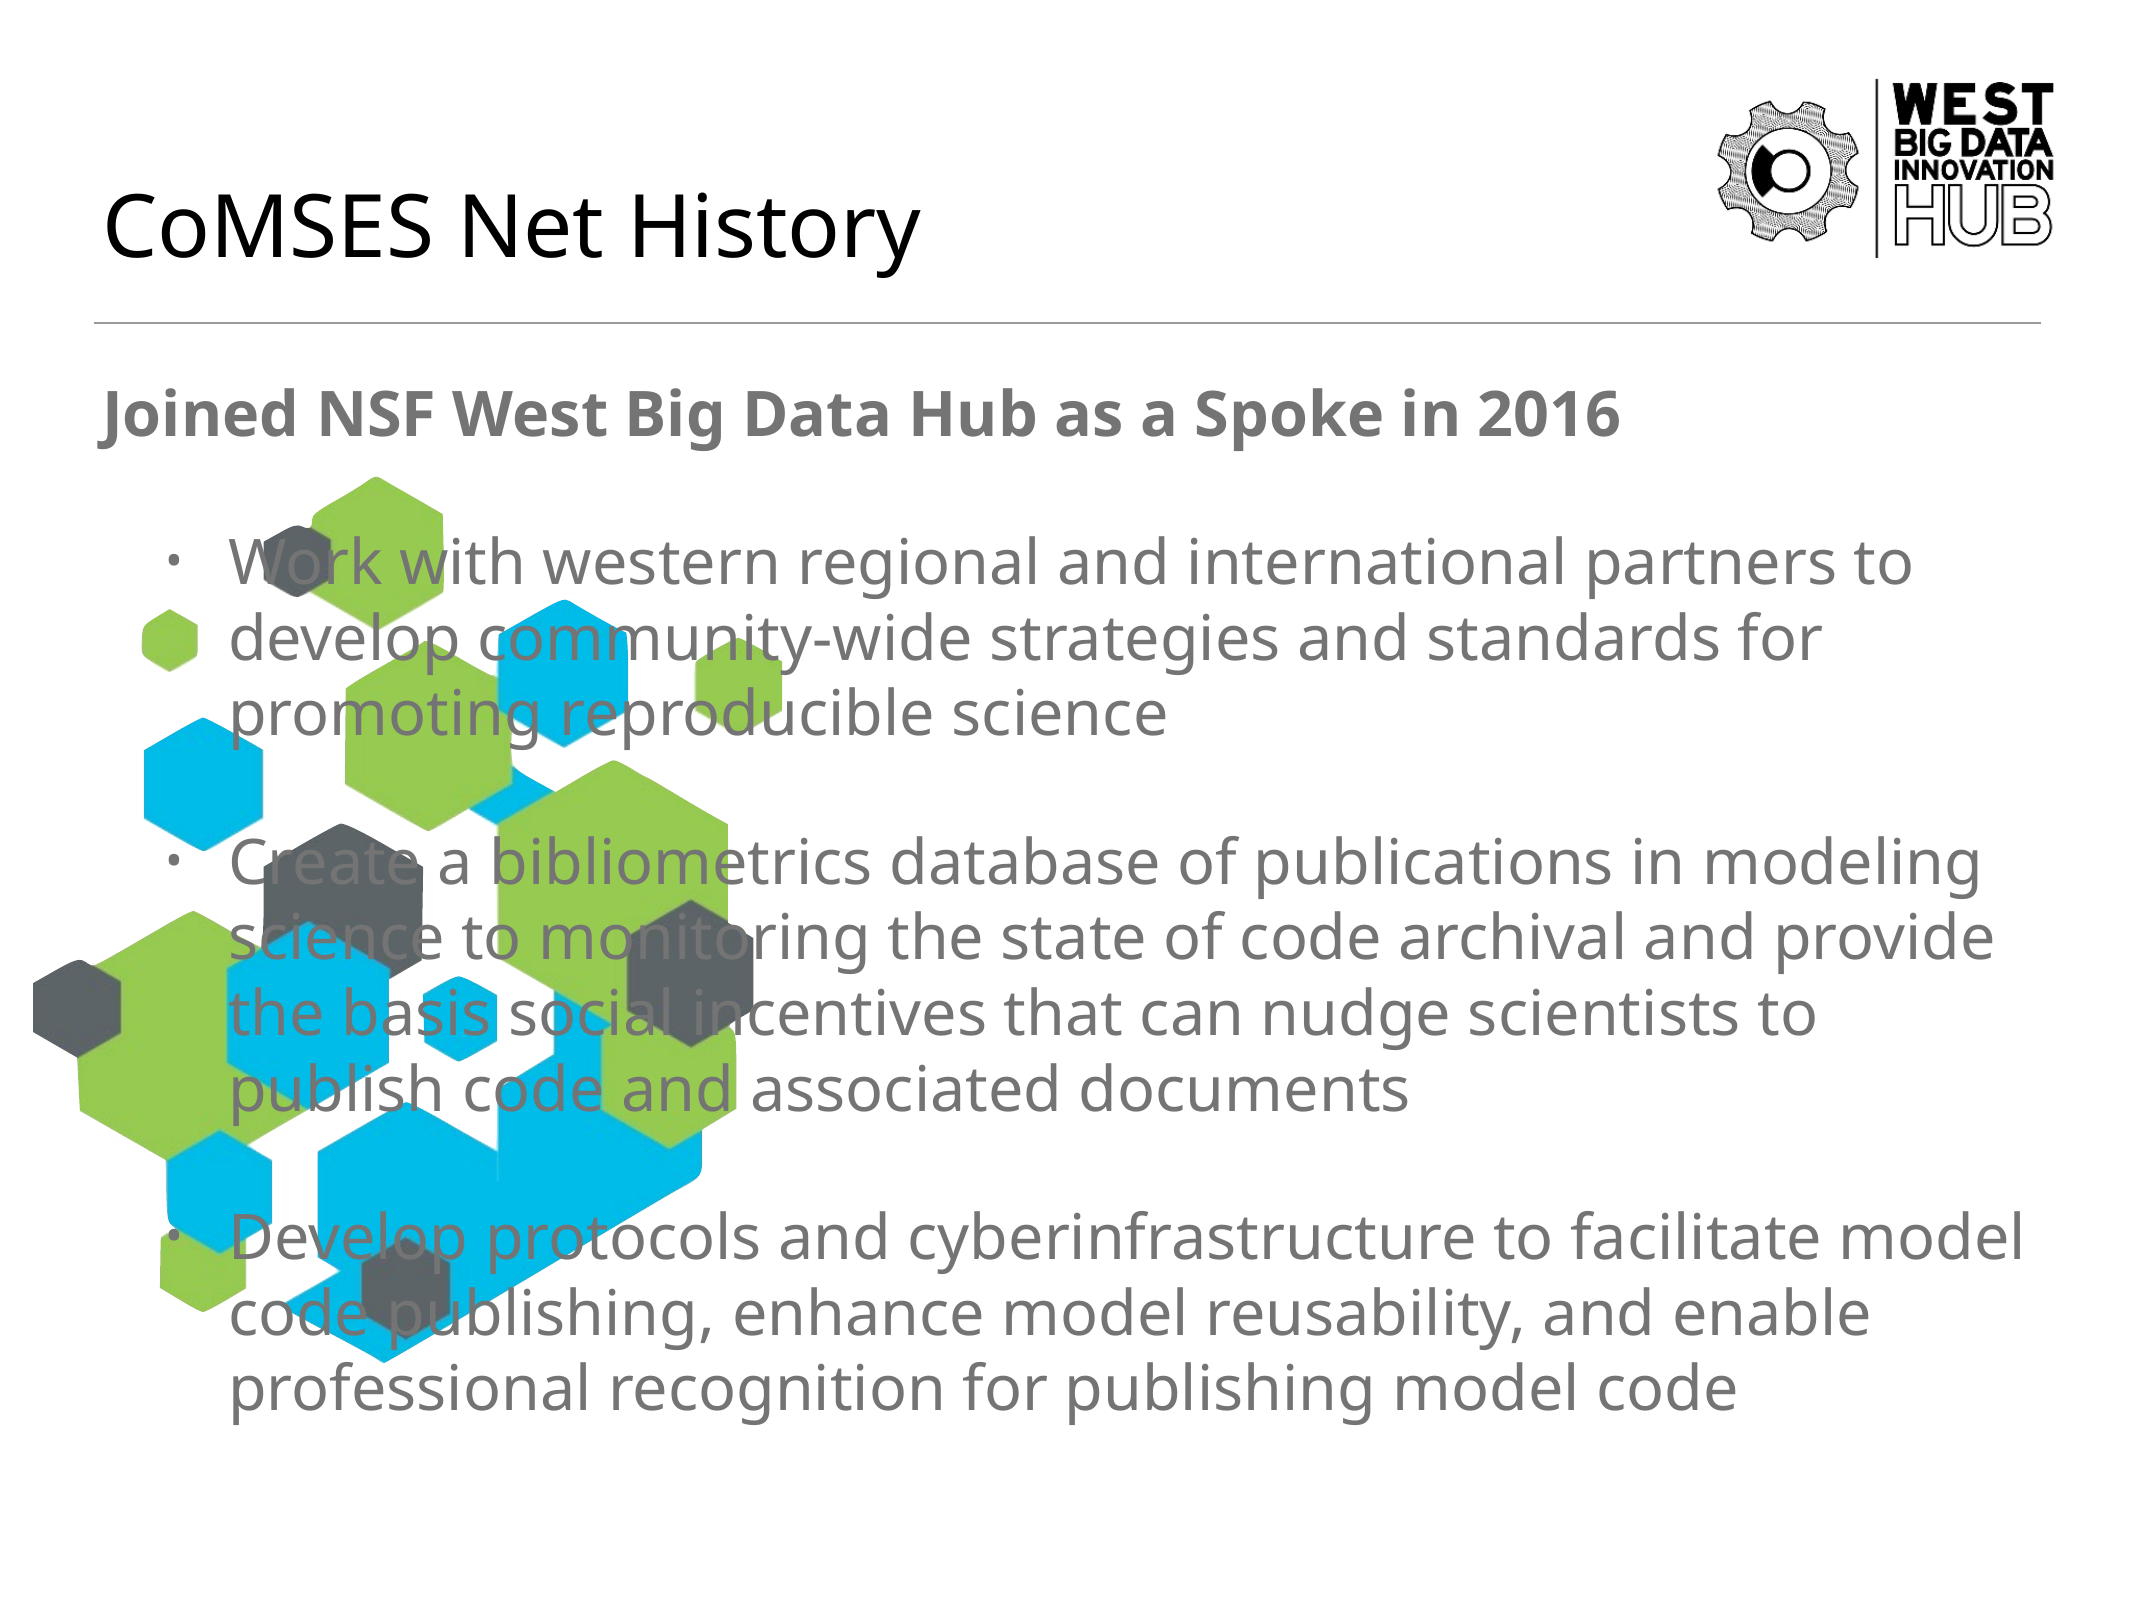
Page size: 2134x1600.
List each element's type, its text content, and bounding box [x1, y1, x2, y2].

title CoMSES Net History [93, 53, 2041, 284]
picture [1677, 55, 2094, 282]
picture [33, 959, 93, 1119]
list Joined NSF West Big Data Hub as a Spoke in 2016 Work with western regional and international partners to develop community-wide strategies and standards for promoting reproducible science Create a bibliometrics database of publications in modeling science to monitoring the state of code archival and provide the basis social incentives that can nudge scientists to publish code and associated documents Develop protocols and cyberinfrastructure to facilitate model code publishing, enhance model reusability, and enable professional recognition for publishing model code [93, 364, 2041, 1459]
